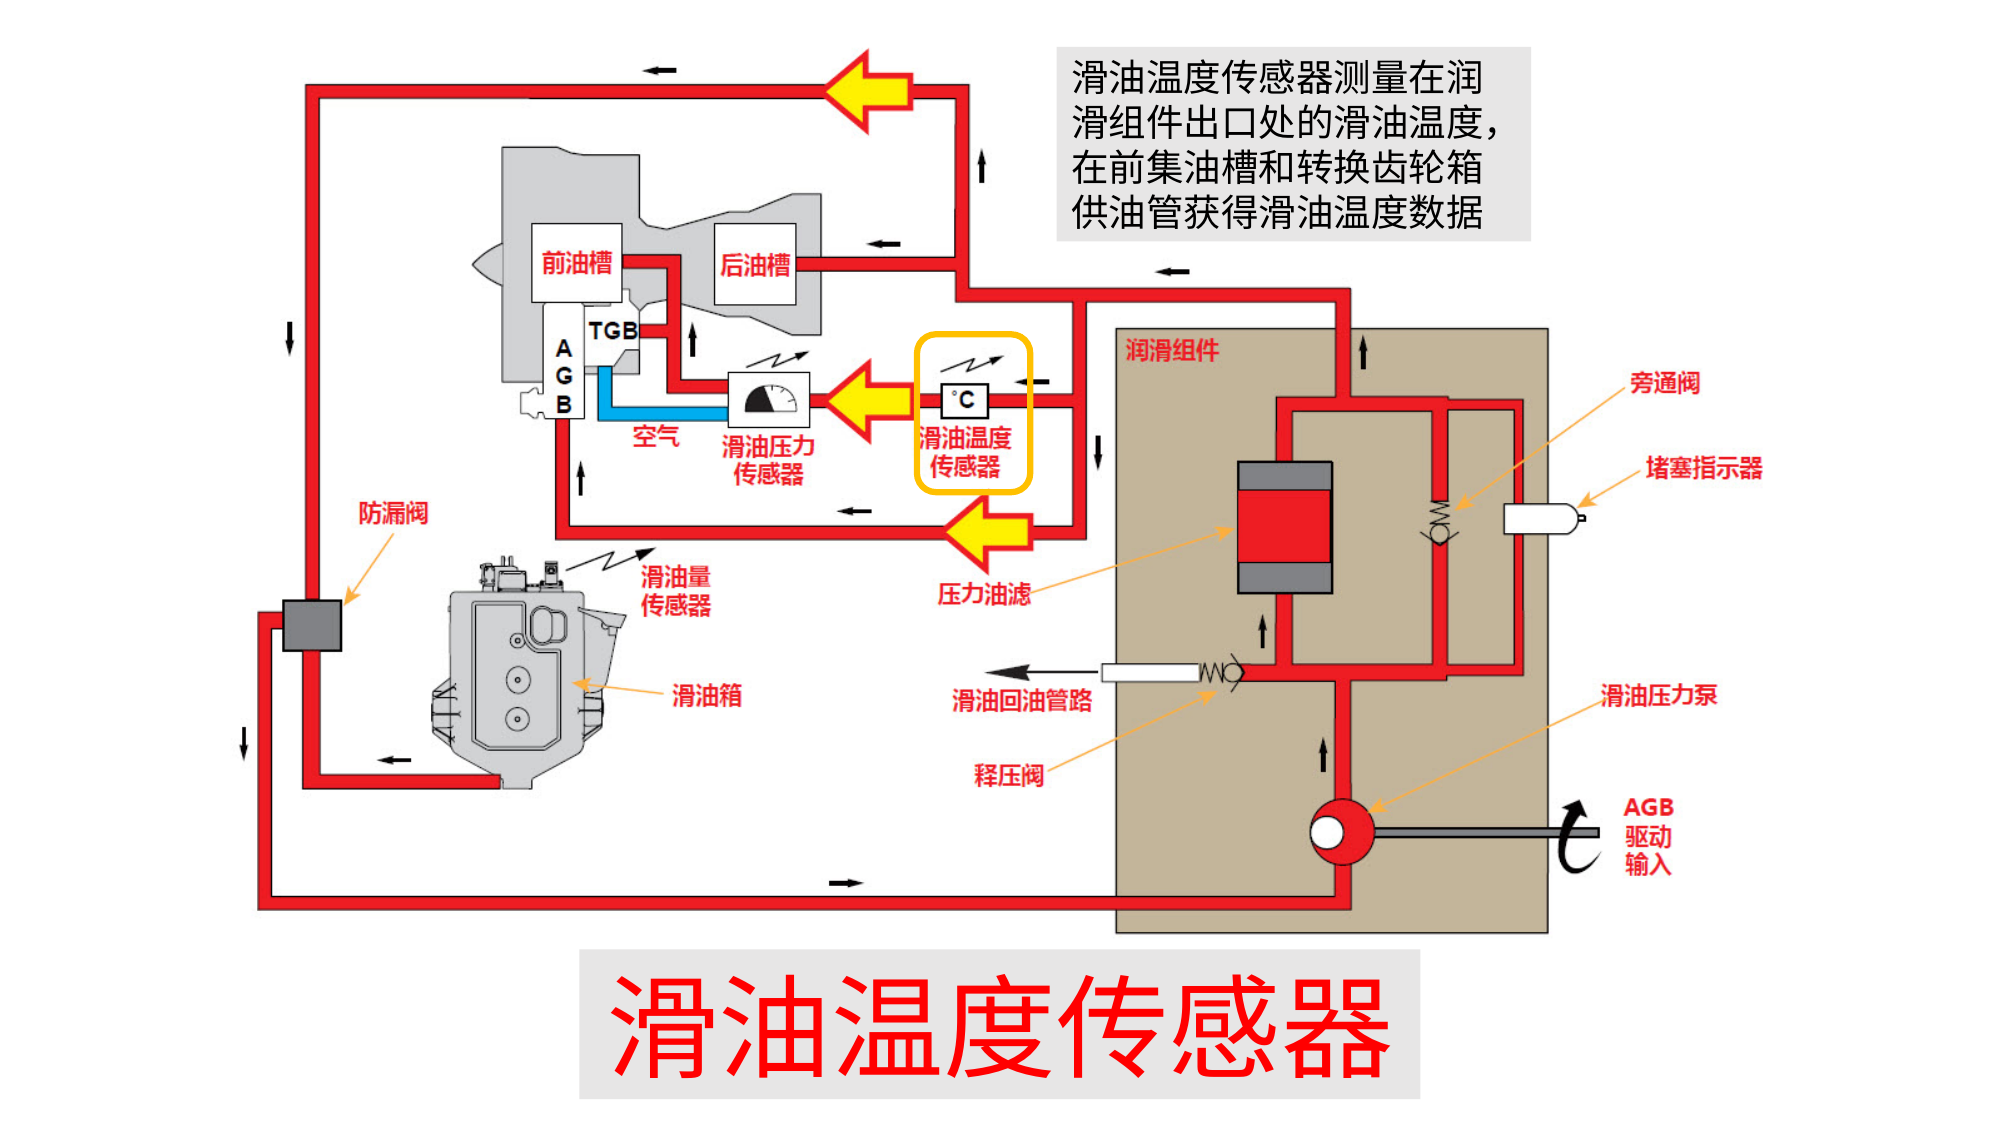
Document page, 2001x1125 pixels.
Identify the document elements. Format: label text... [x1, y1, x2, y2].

text_box 滑油温度传感器 [579, 956, 1421, 1100]
picture [221, 28, 1779, 956]
